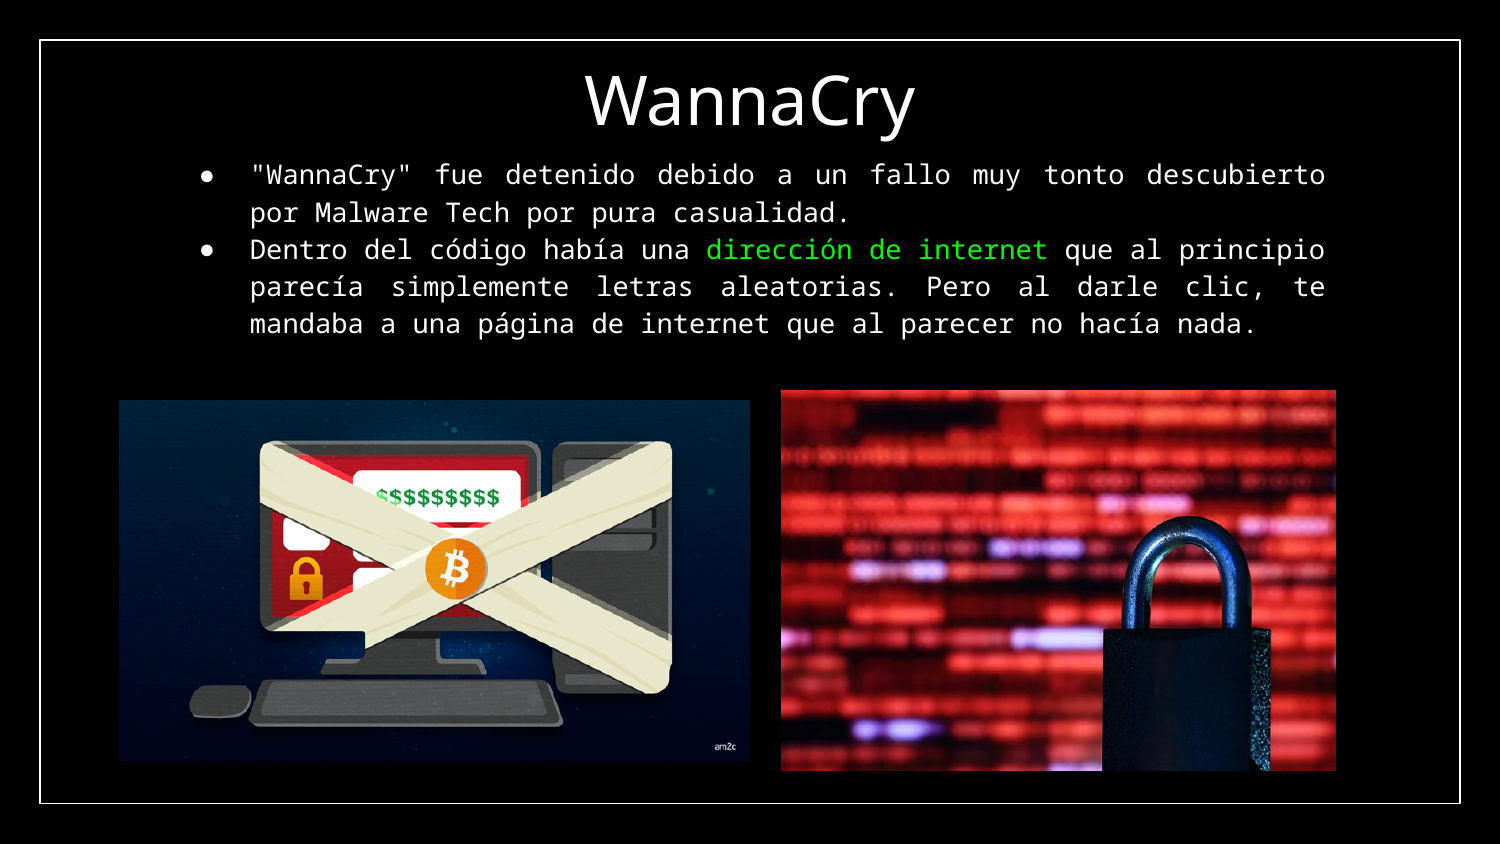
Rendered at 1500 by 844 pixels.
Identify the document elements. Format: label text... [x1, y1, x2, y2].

title WannaCry [124, 51, 1376, 146]
picture [780, 390, 1336, 771]
picture [118, 400, 751, 761]
list "WannaCry" fue detenido debido a un fallo muy tonto descubierto por Malware Tech por pura casualidad. Dentro del código había una dirección de internet que al principio parecía simplemente letras aleatorias. Pero al darle clic, te mandaba a una página de internet que al parecer no hacía nada. [159, 137, 1340, 744]
